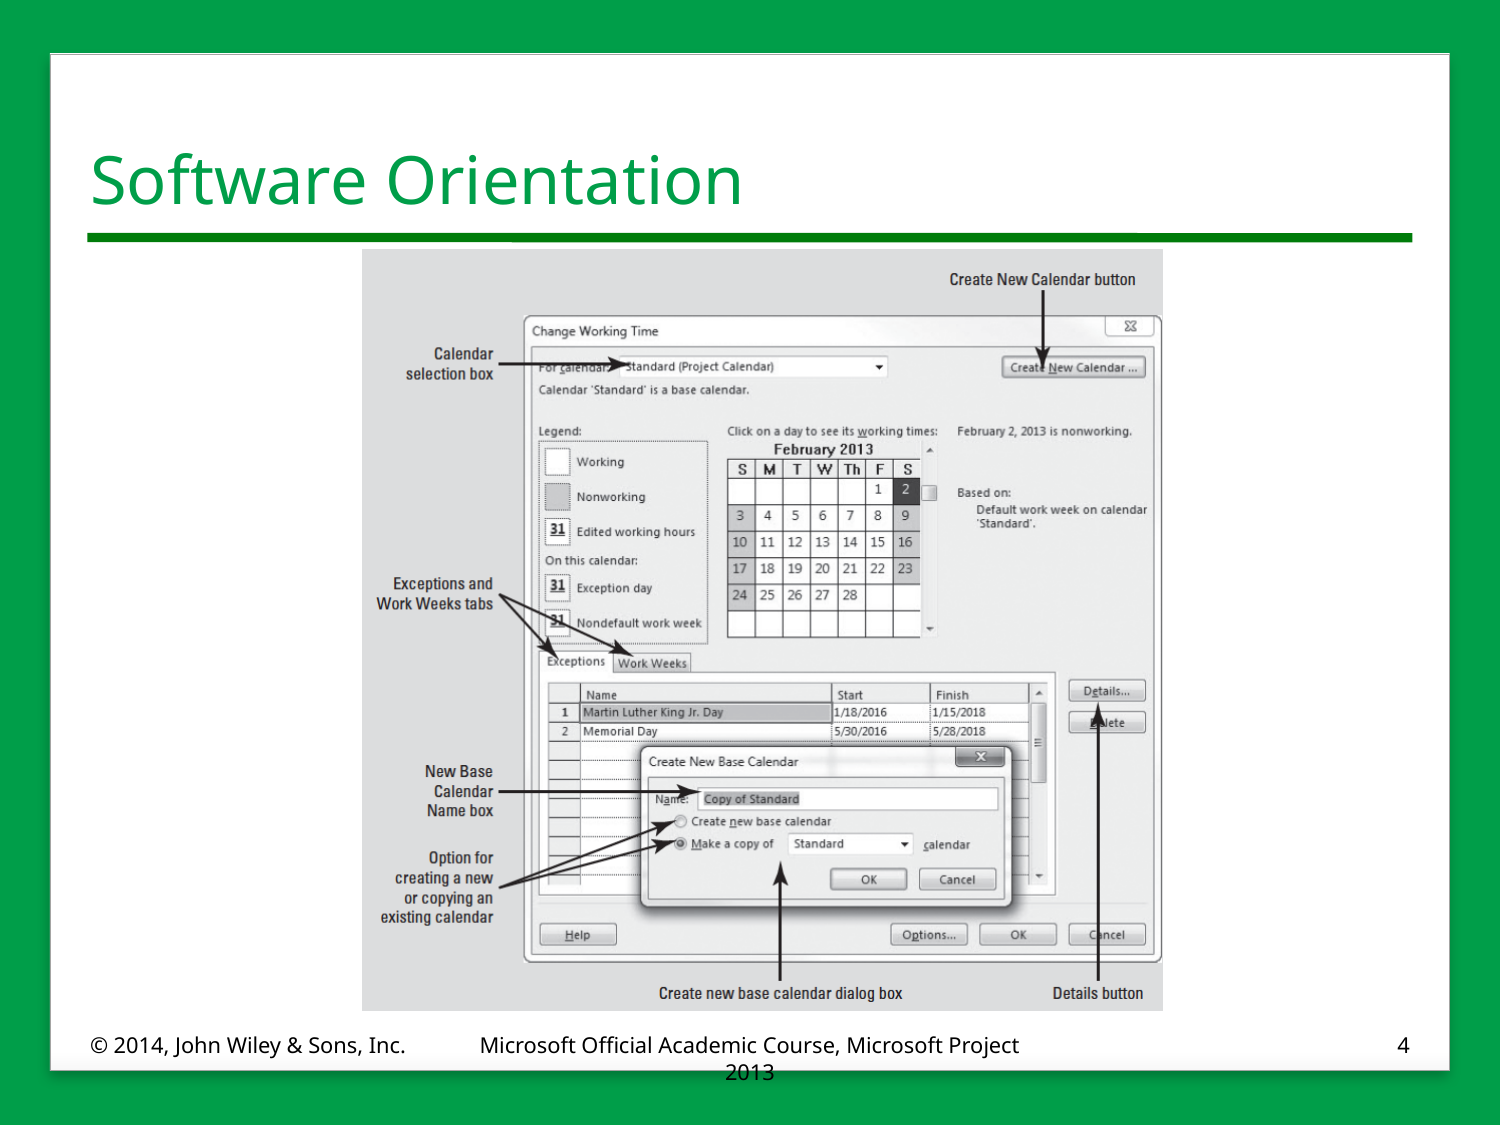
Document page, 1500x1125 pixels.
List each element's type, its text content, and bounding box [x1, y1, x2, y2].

slide_number © 2014, John Wiley & Sons, Inc. [74, 1024, 426, 1103]
slide_number 4 [1074, 1024, 1426, 1103]
footer Microsoft Official Academic Course, Microsoft Project 2013 [449, 1024, 1051, 1103]
title Software Orientation [74, 74, 1426, 226]
picture [362, 249, 1165, 1012]
